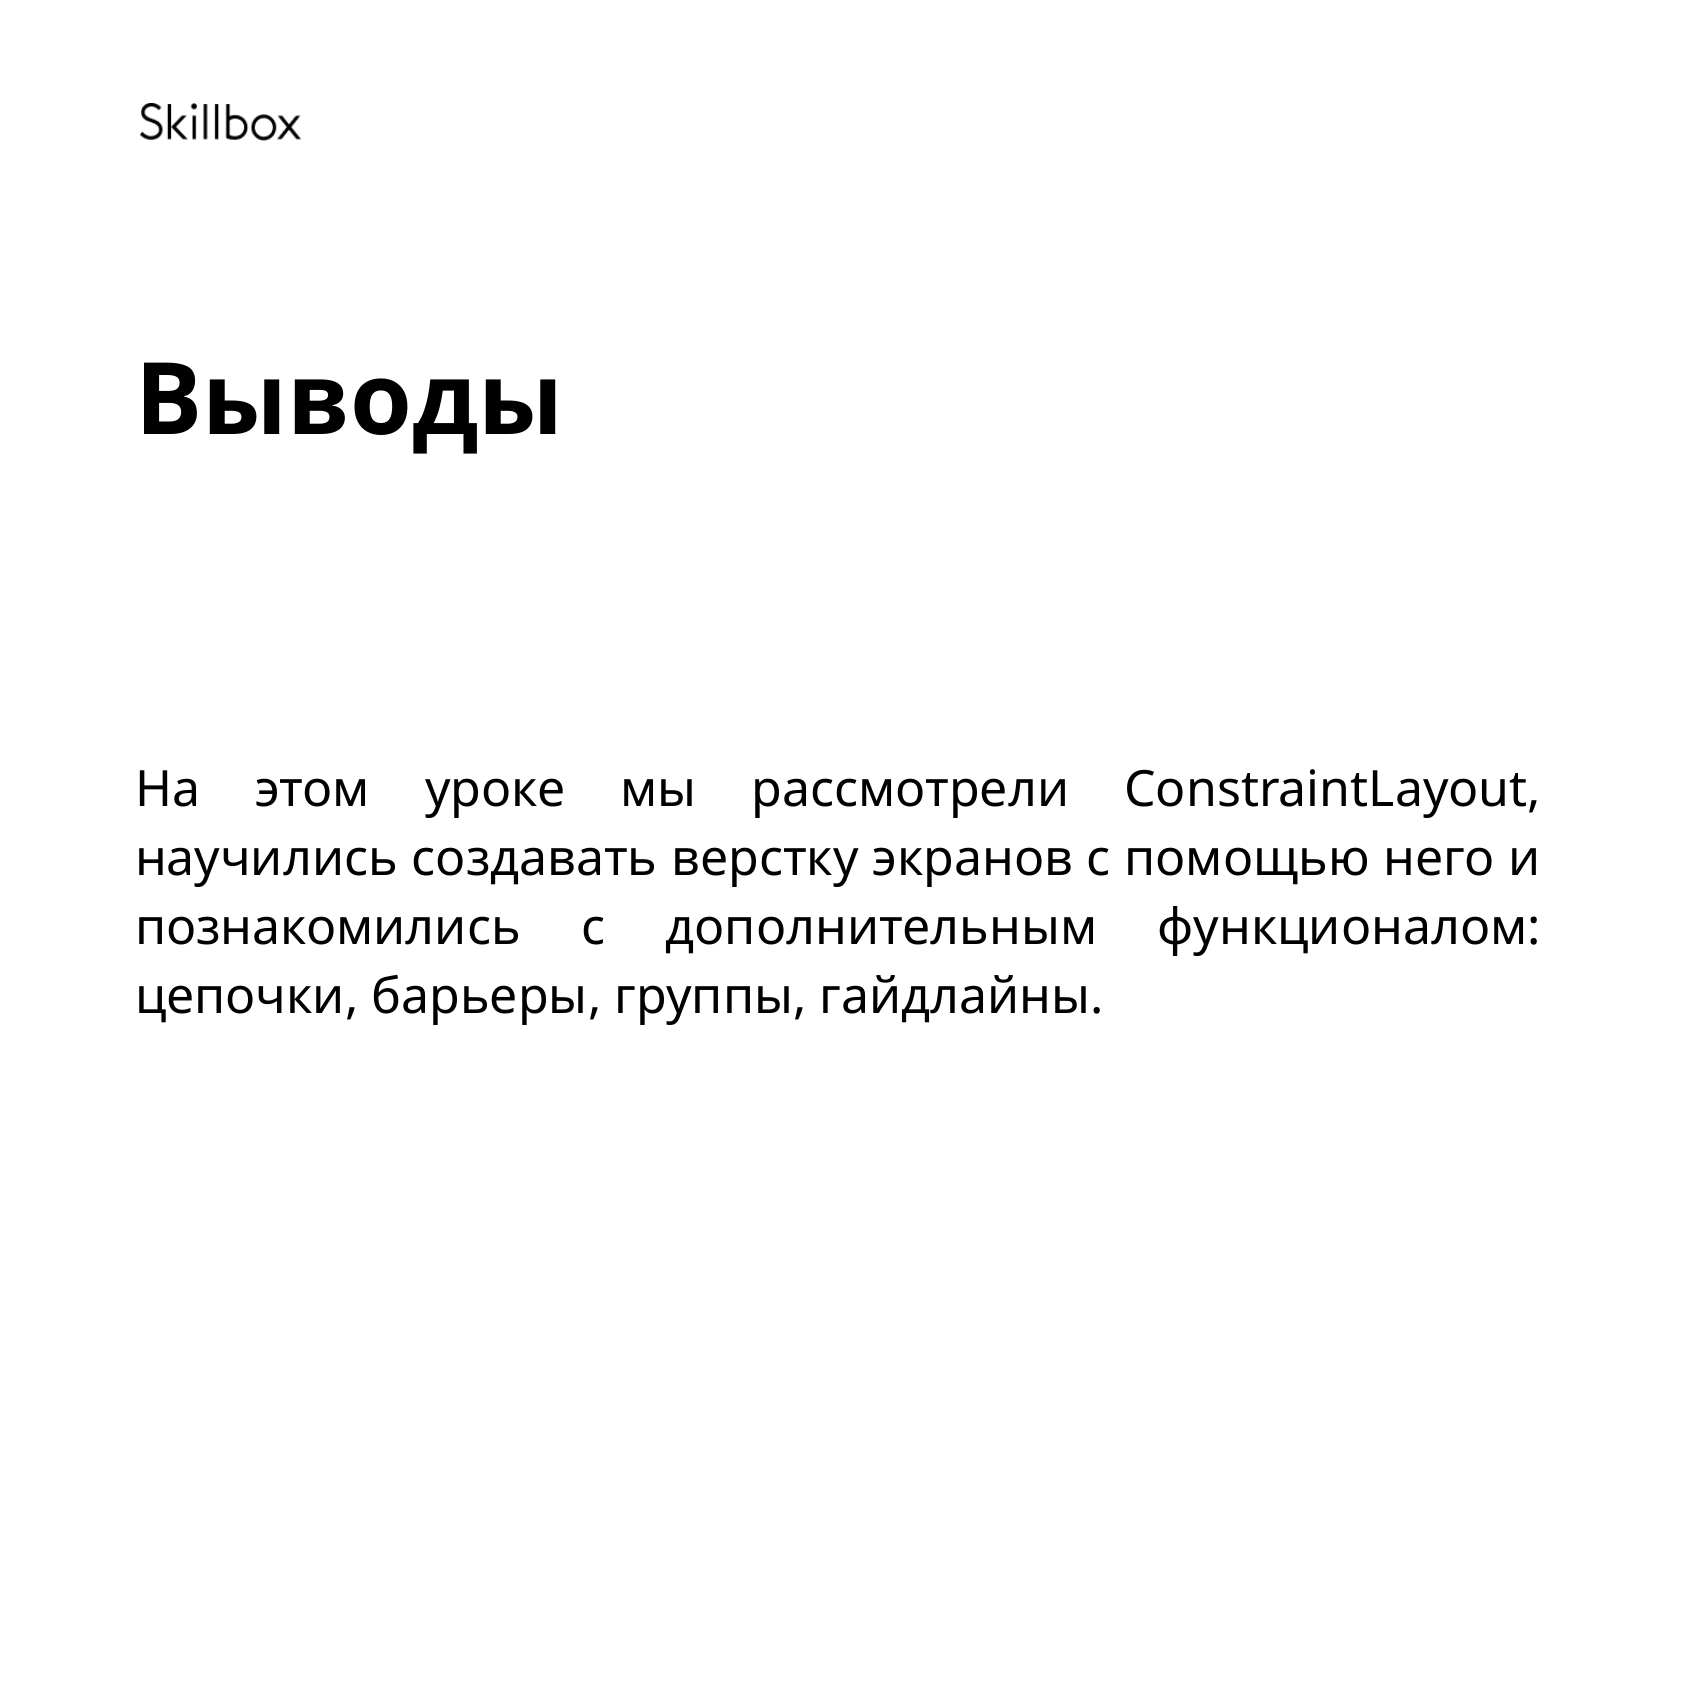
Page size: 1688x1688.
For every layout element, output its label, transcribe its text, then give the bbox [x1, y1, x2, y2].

text_box Выводы [134, 334, 1542, 693]
text_box На этом уроке мы рассмотрели ConstraintLayout, научились создавать верстку экранов с помощью него и познакомились с дополнительным функционалом: цепочки, барьеры, группы, гайдлайны. [134, 747, 1542, 1548]
picture [140, 103, 301, 141]
